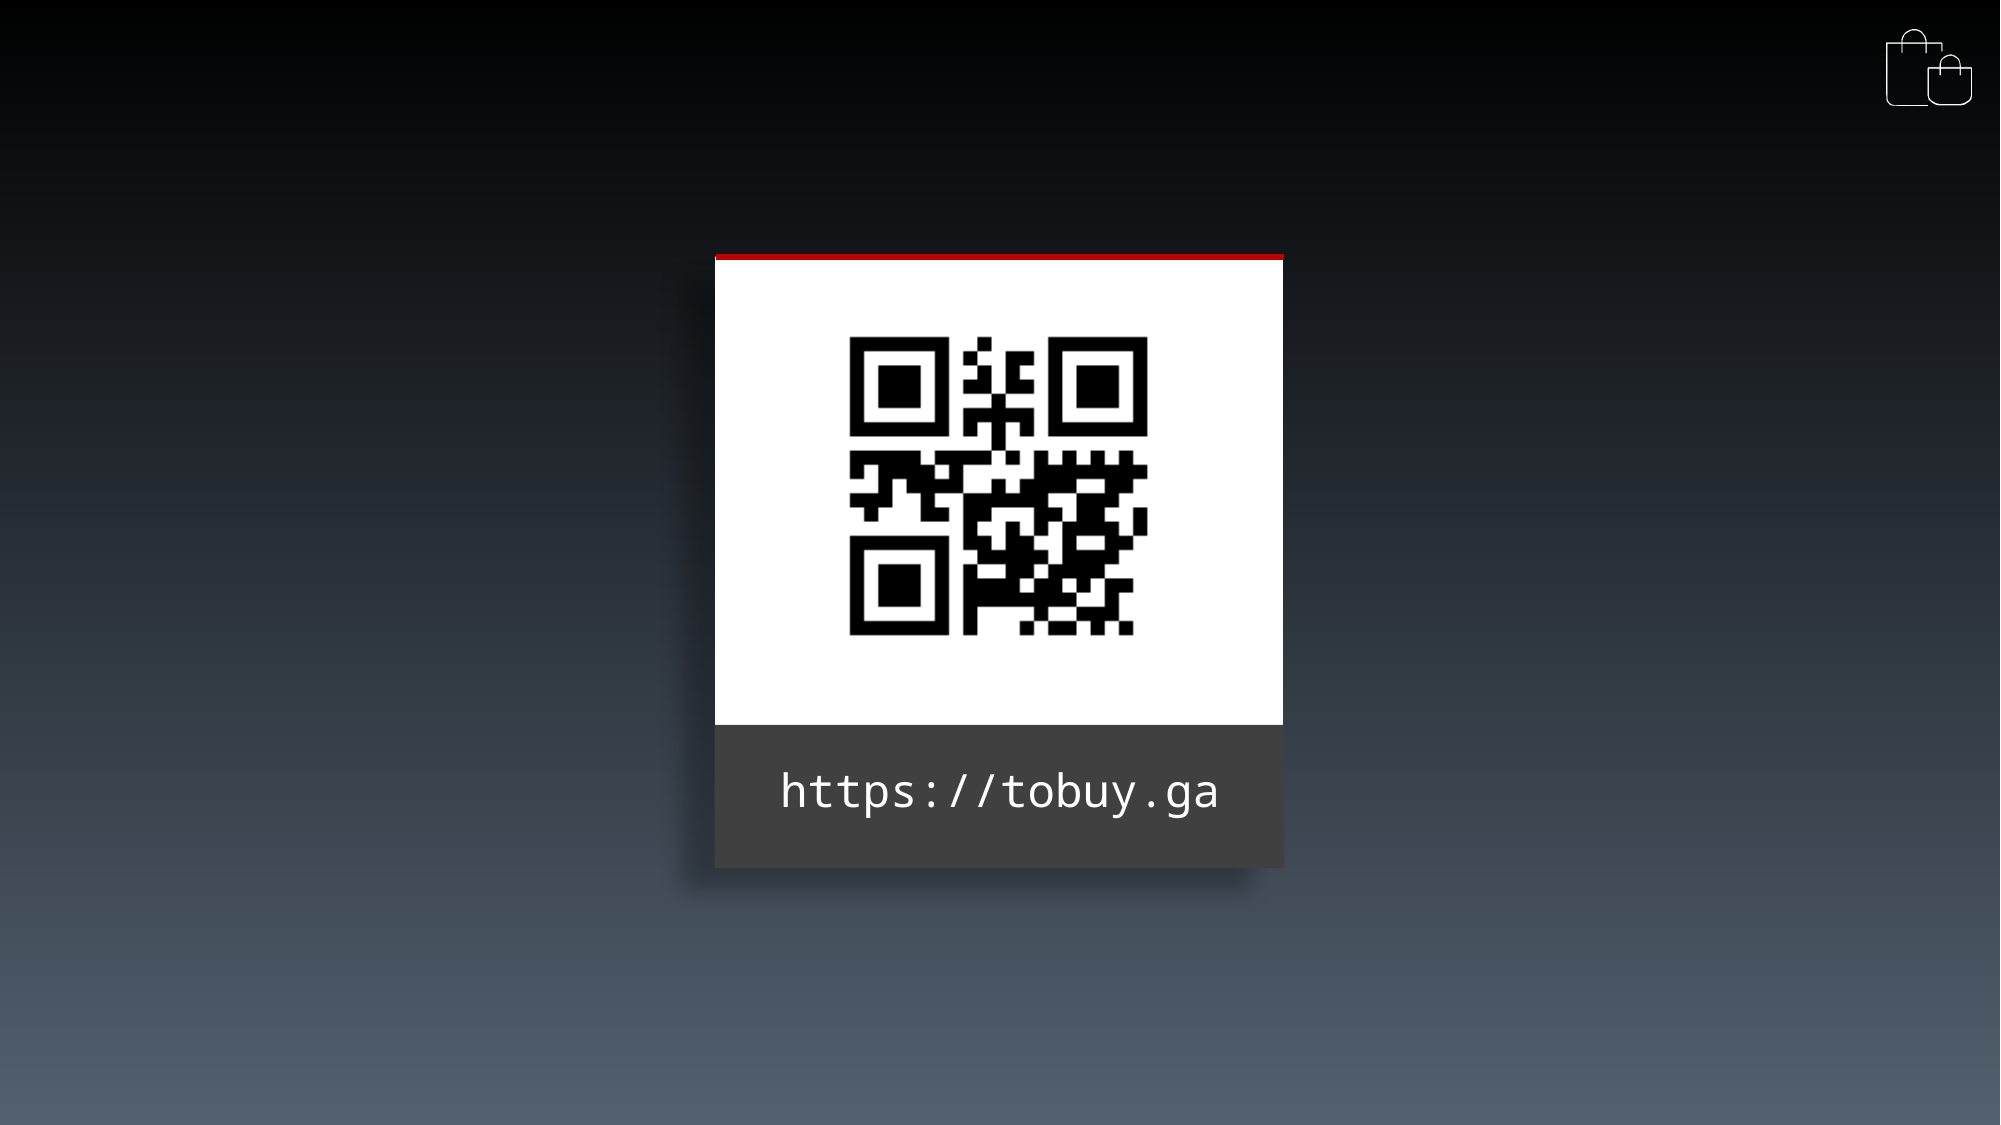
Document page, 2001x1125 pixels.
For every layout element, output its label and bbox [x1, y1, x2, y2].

text_box [714, 256, 1285, 869]
picture [1886, 29, 1972, 106]
